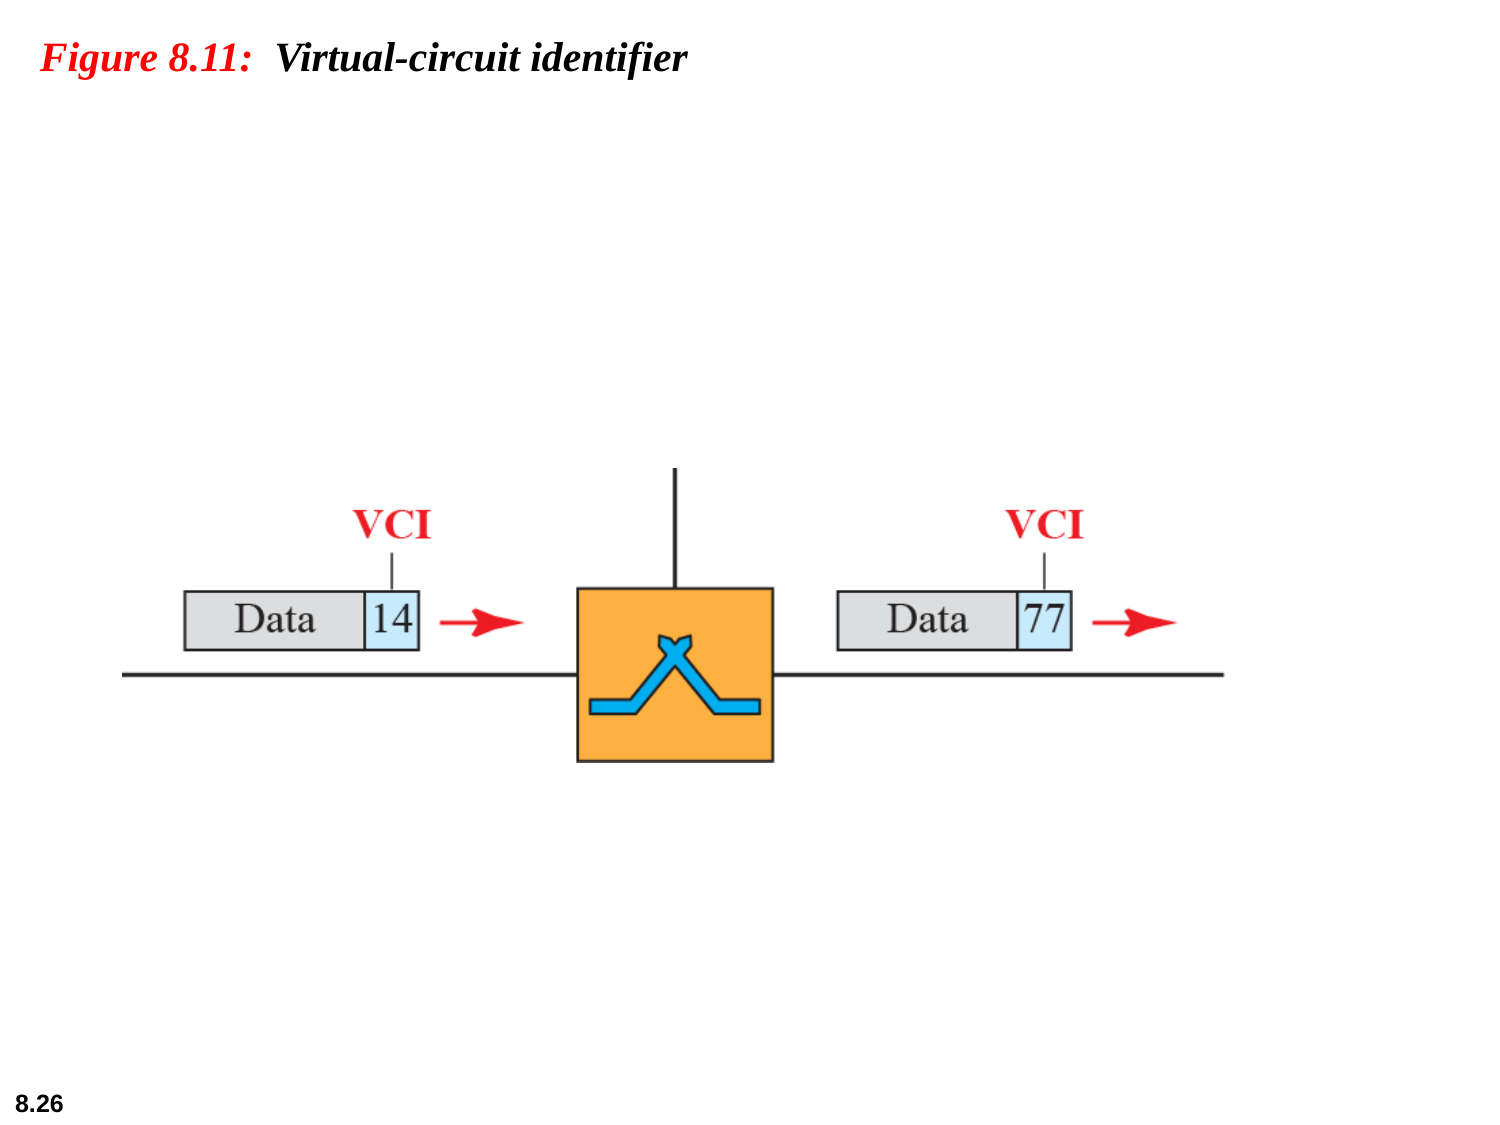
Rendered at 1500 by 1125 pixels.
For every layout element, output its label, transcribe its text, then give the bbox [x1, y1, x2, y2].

picture [122, 468, 1226, 763]
text_box Figure 8.11: Virtual-circuit identifier [24, 22, 1363, 87]
text_box 8.26 [0, 1049, 313, 1125]
